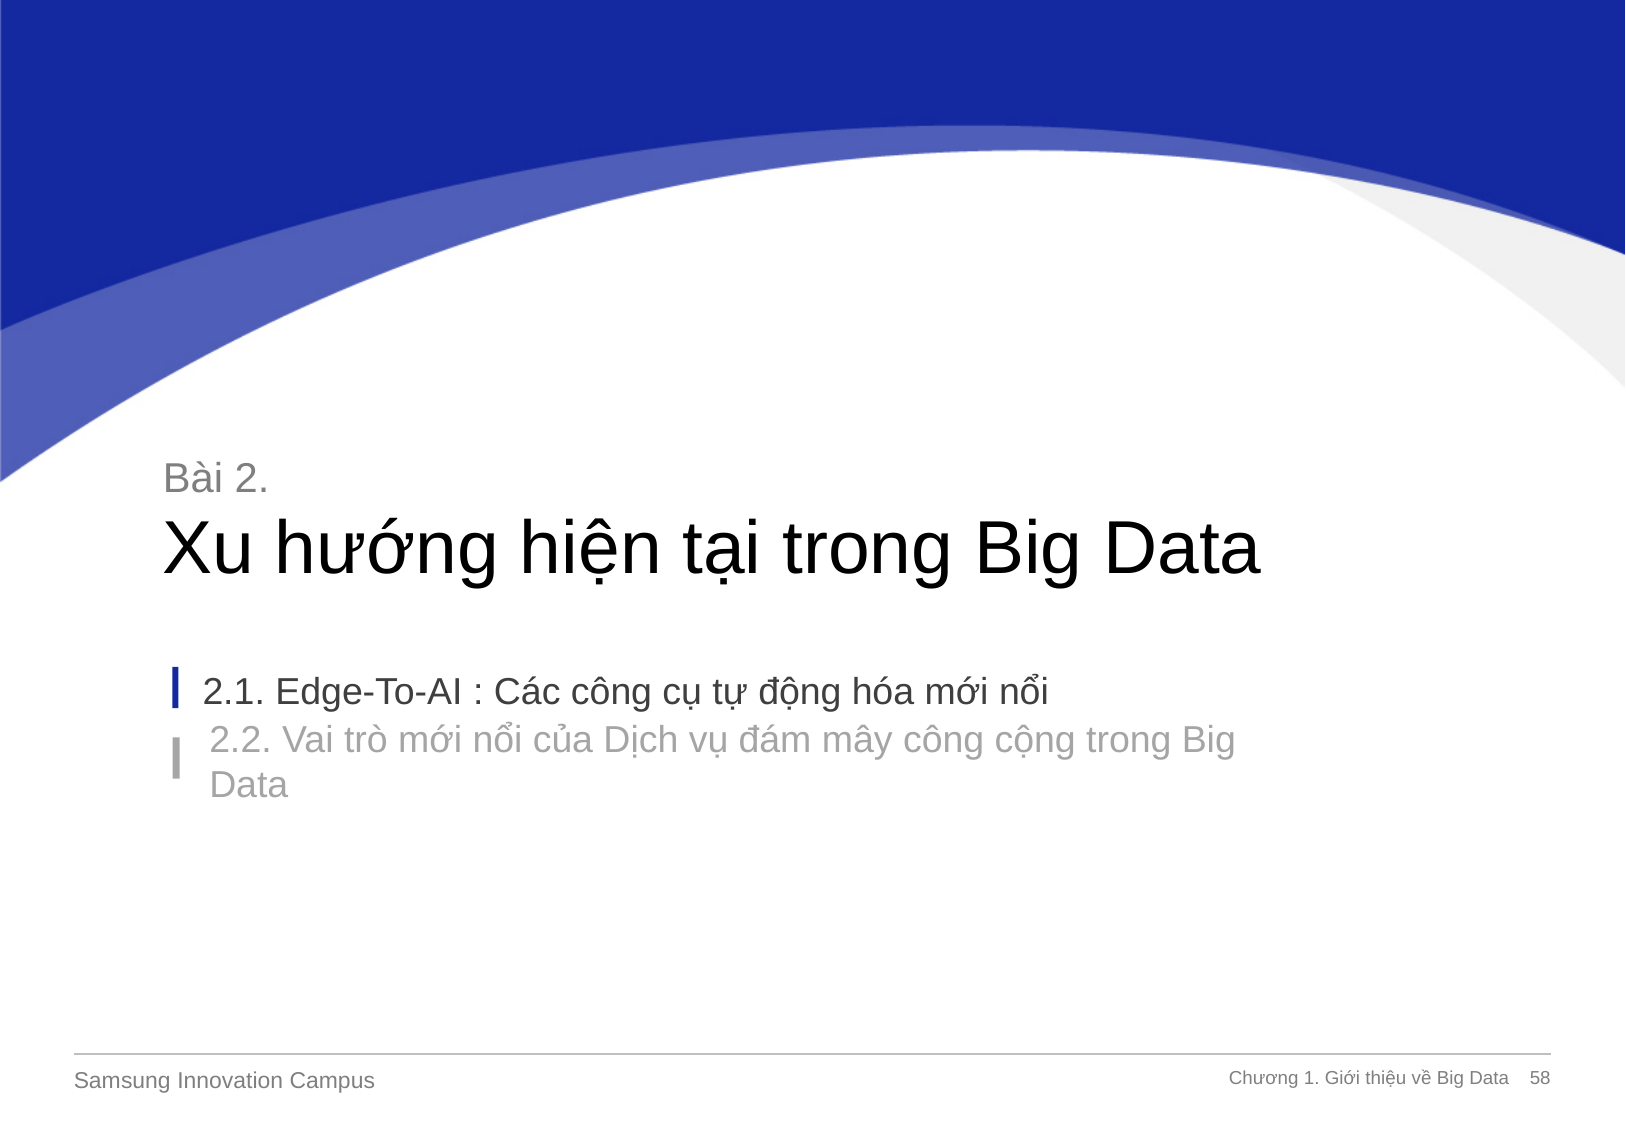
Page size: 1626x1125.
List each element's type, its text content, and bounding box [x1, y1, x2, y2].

picture [0, 0, 1625, 1125]
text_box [172, 666, 1109, 713]
list Xu hướng hiện tại trong Big Data [162, 498, 1532, 590]
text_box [172, 714, 1319, 806]
list Bài 2. [162, 450, 1062, 502]
